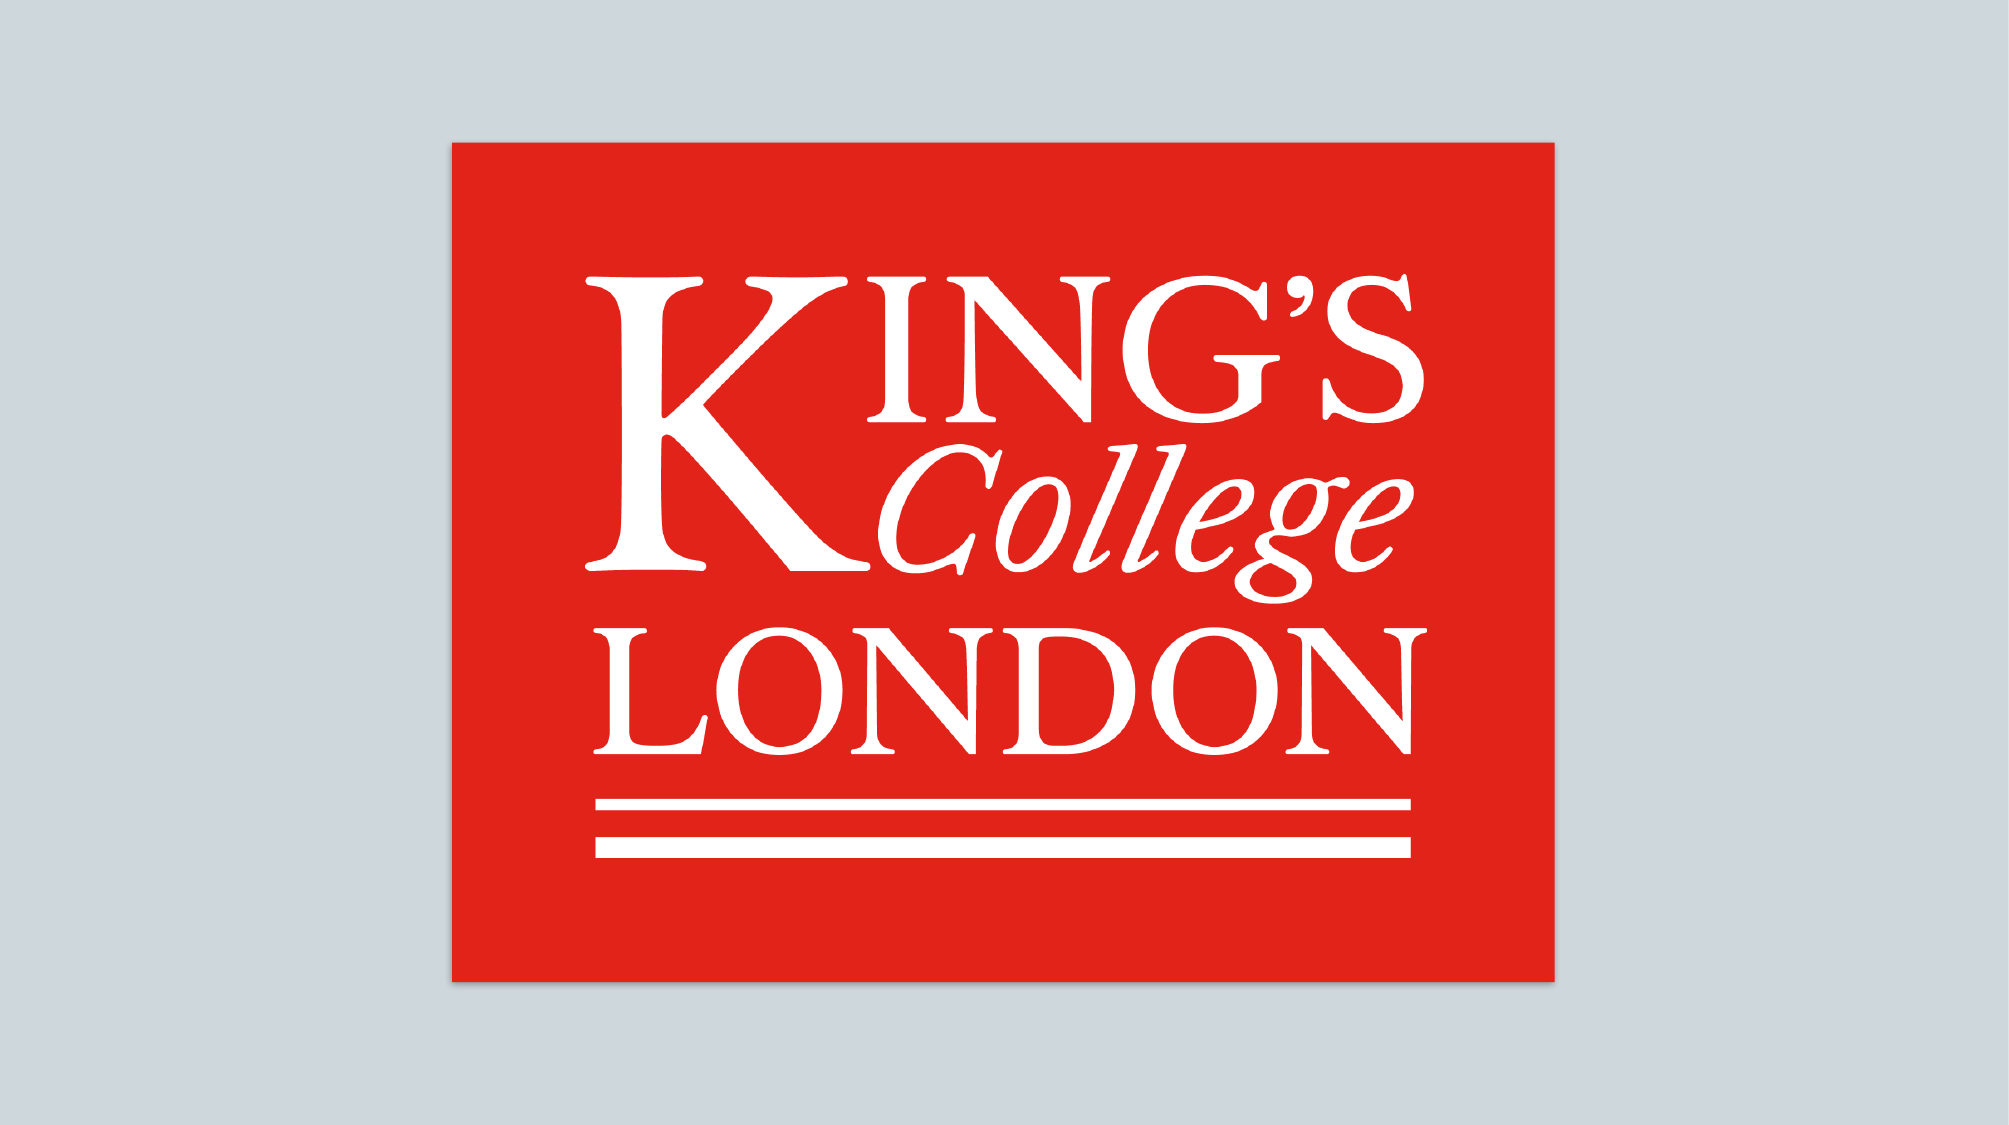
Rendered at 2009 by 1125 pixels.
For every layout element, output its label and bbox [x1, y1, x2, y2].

picture [585, 274, 1427, 858]
